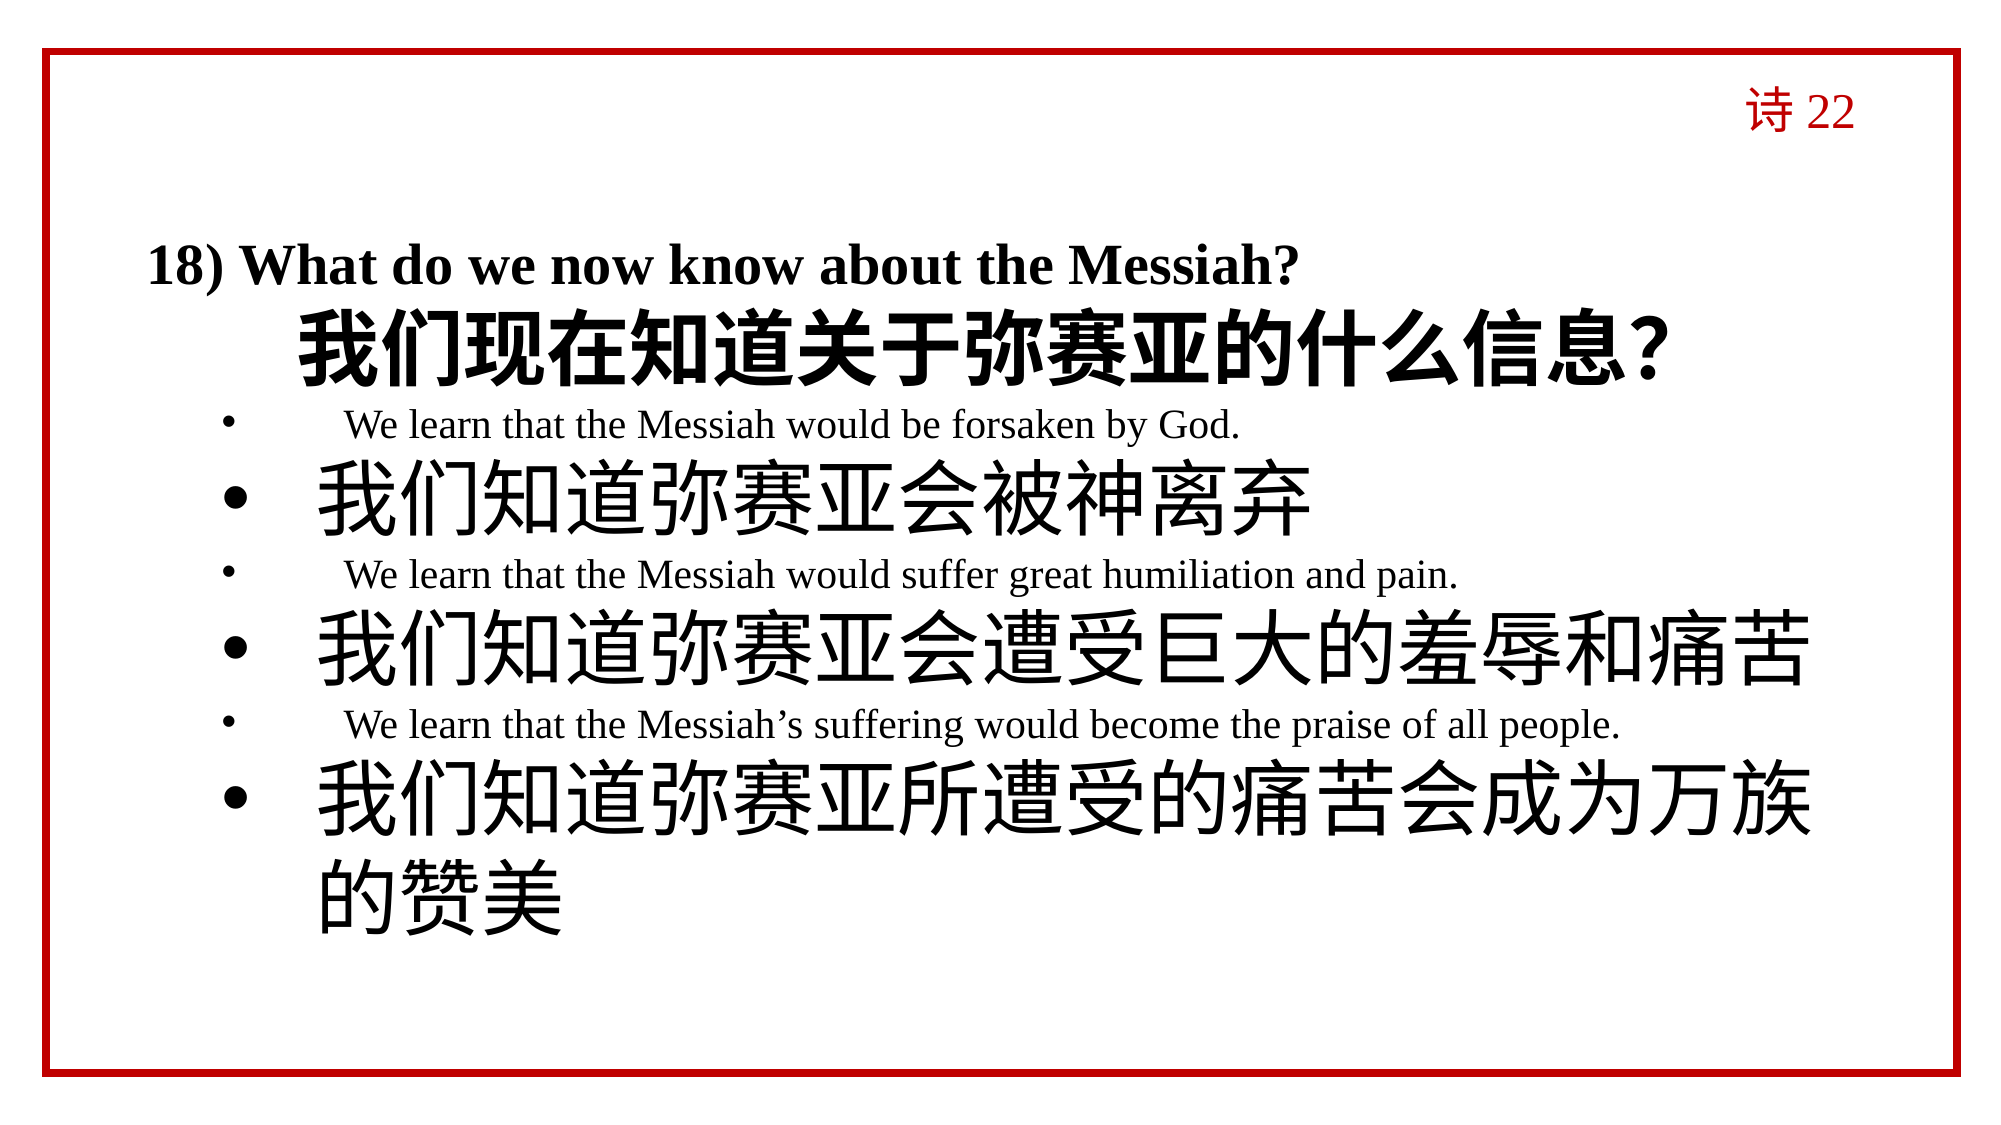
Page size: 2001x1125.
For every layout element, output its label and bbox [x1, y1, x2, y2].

text_box [45, 50, 1958, 1074]
text_box [648, 787, 679, 864]
